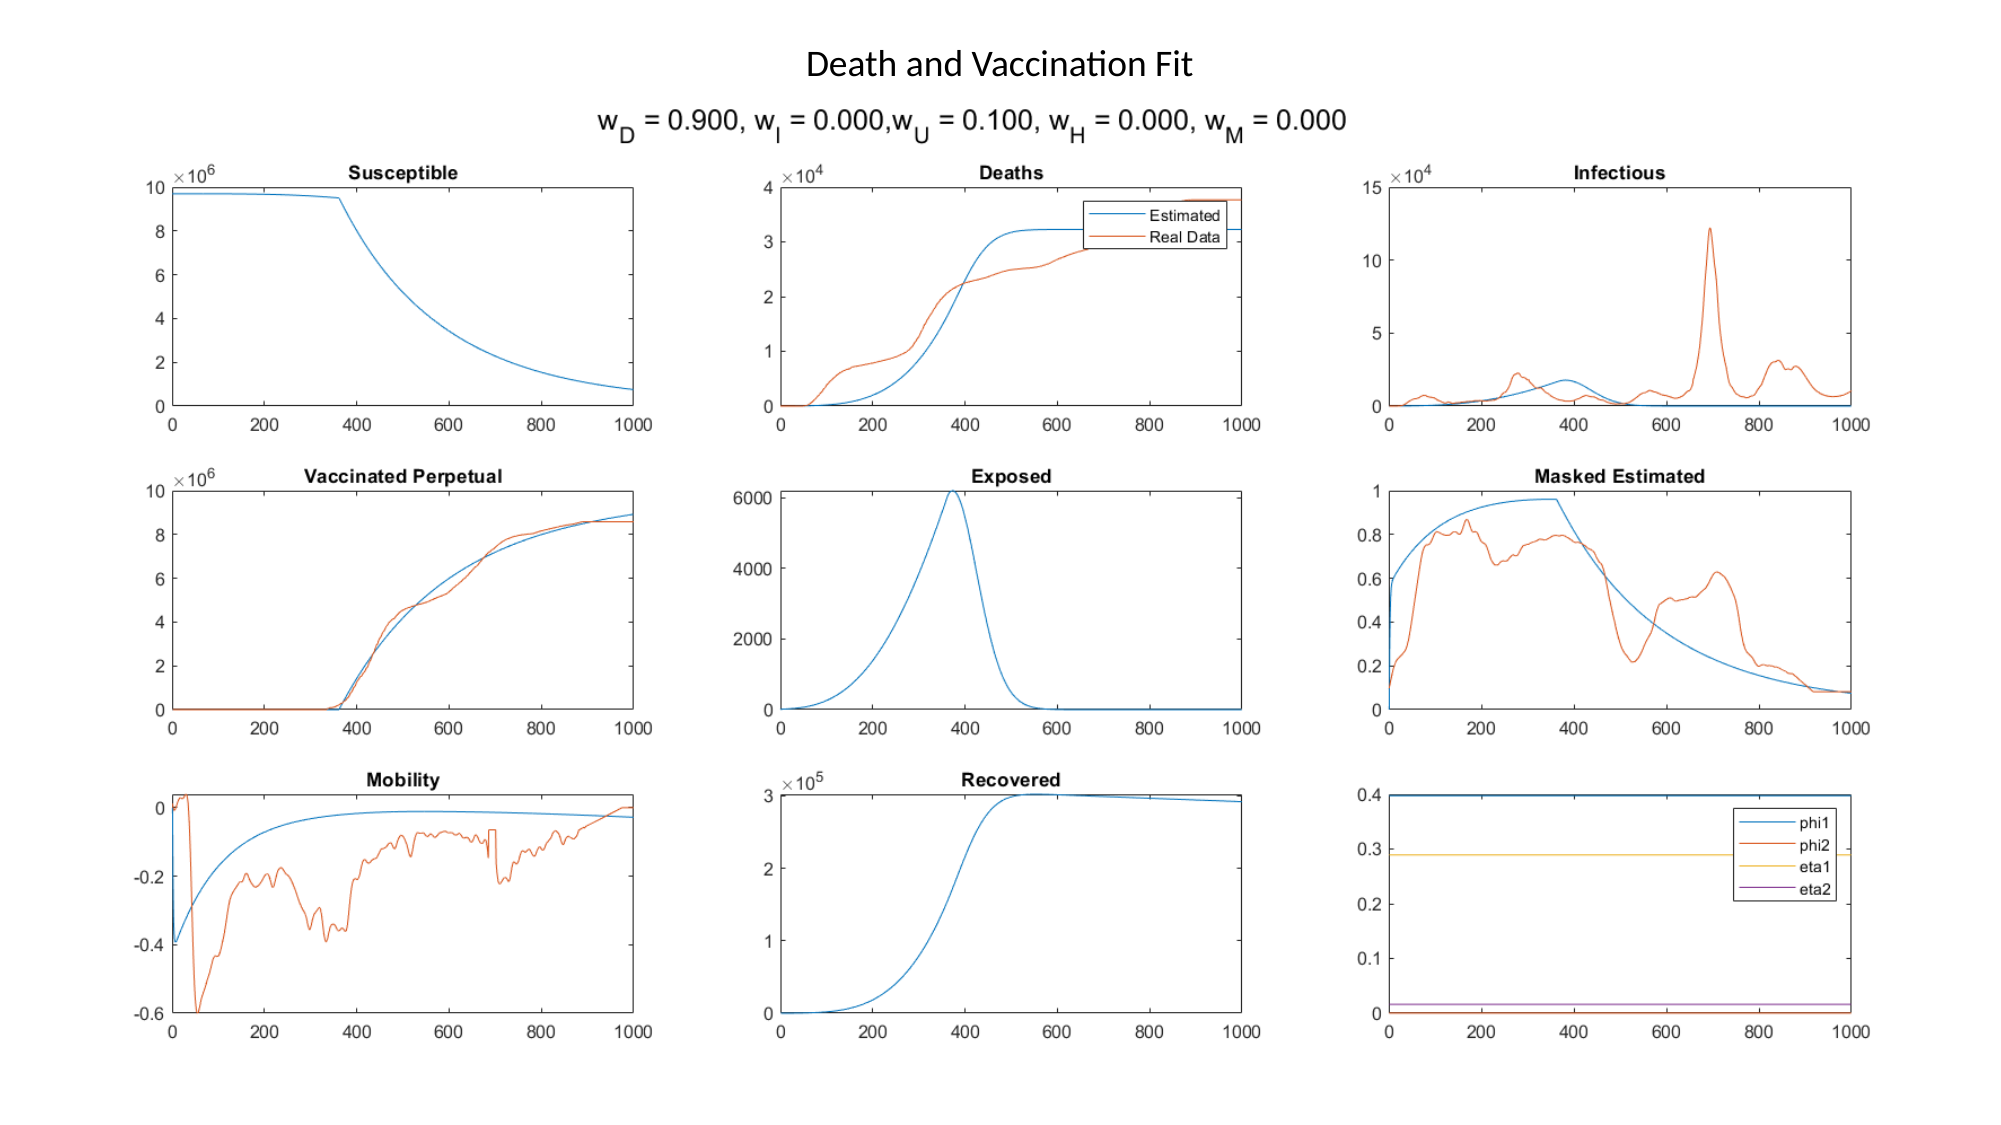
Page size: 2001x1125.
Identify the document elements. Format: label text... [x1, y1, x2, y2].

picture [58, 80, 1890, 1125]
text_box Death and Vaccination Fit [752, 31, 1248, 80]
